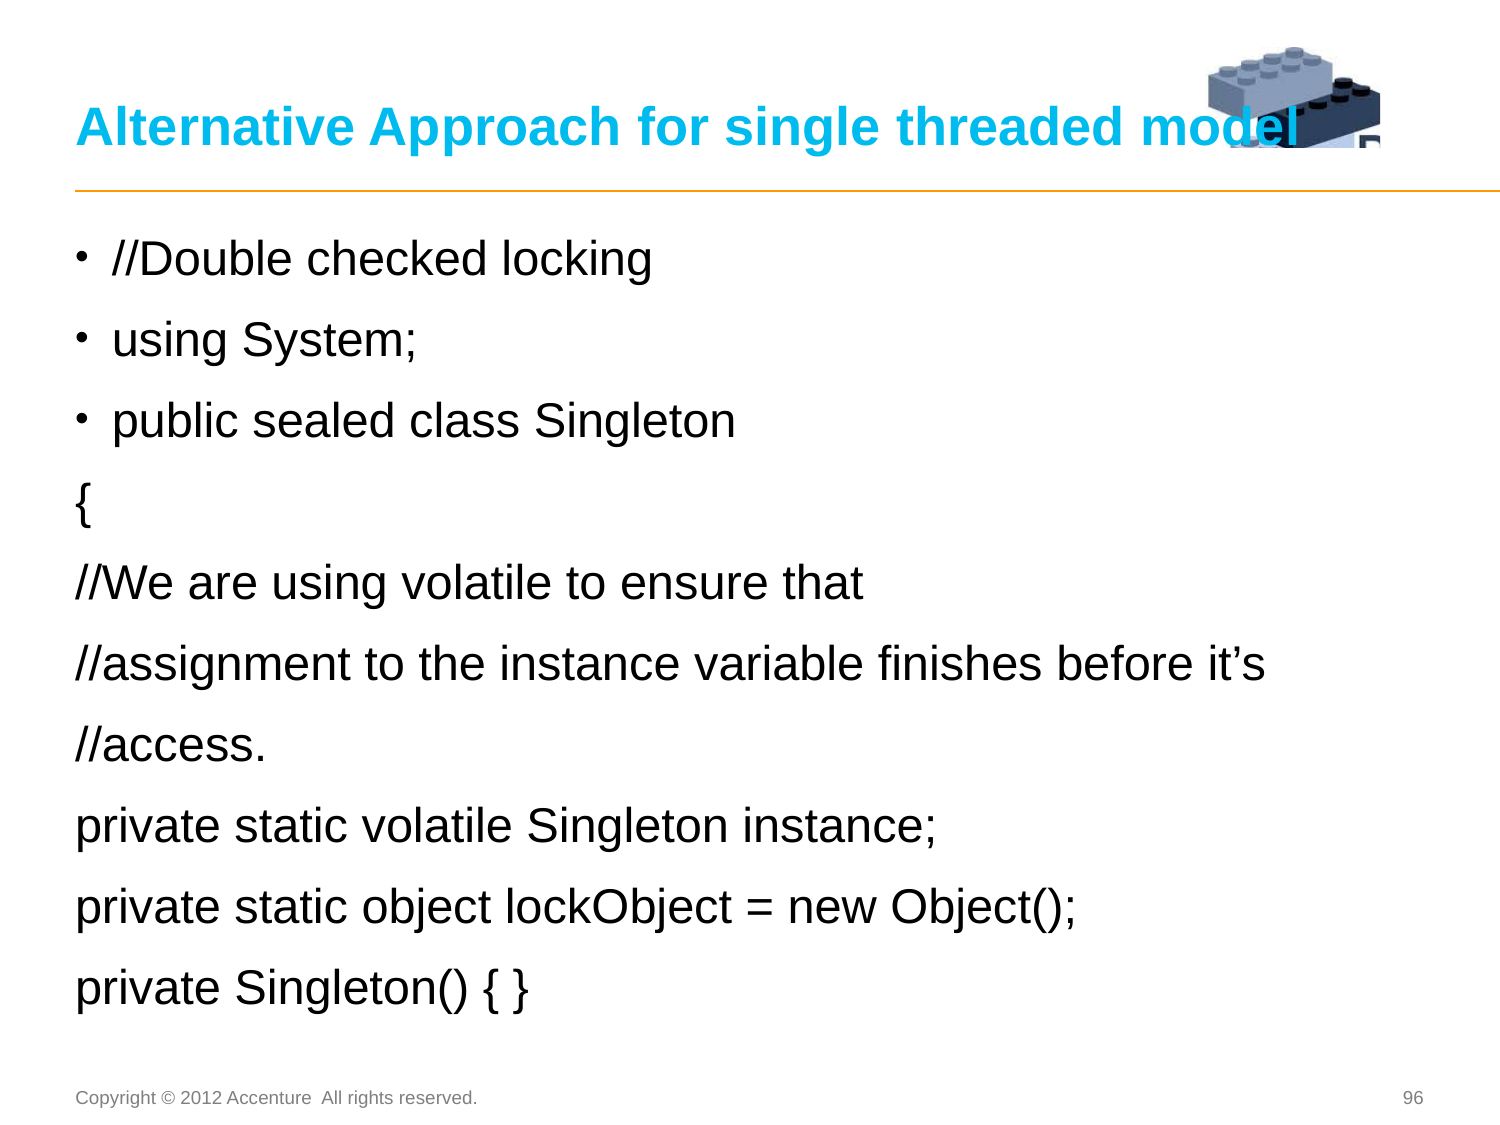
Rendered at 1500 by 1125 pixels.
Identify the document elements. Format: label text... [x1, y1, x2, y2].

title Alternative Approach for single threaded model [75, 27, 1422, 157]
list //Double checked locking using System; public sealed class Singleton { //We are using volatile to ensure that //assignment to the instance variable finishes before it’s //access. private static volatile Singleton instance; private static object lockObject = new Object(); private Singleton() { } [75, 226, 1425, 1018]
